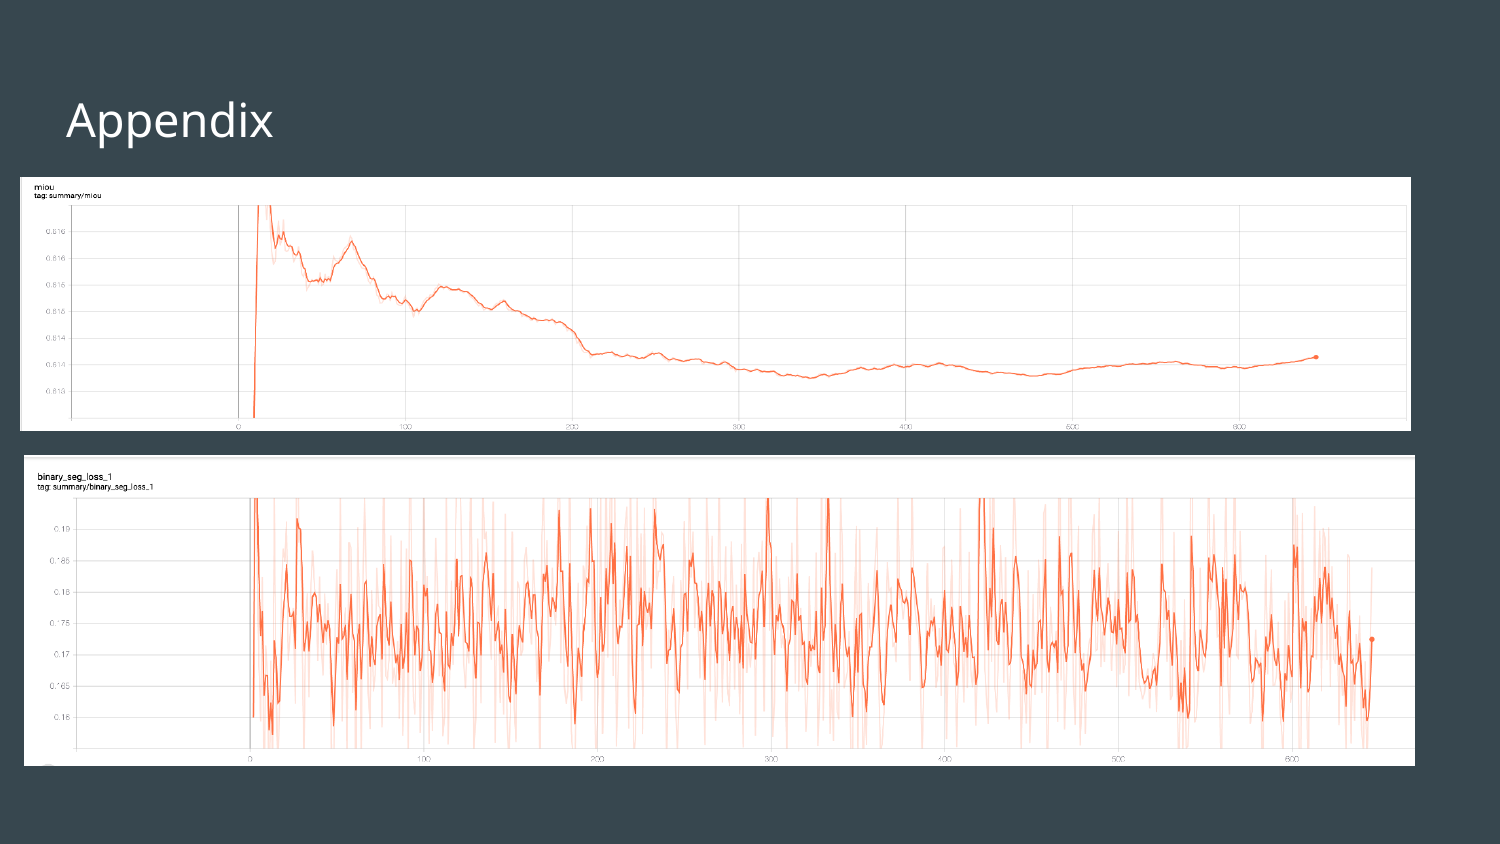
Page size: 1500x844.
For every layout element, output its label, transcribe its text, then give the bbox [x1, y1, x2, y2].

picture [20, 177, 1411, 432]
title Appendix [51, 72, 1449, 167]
picture [24, 455, 1416, 766]
